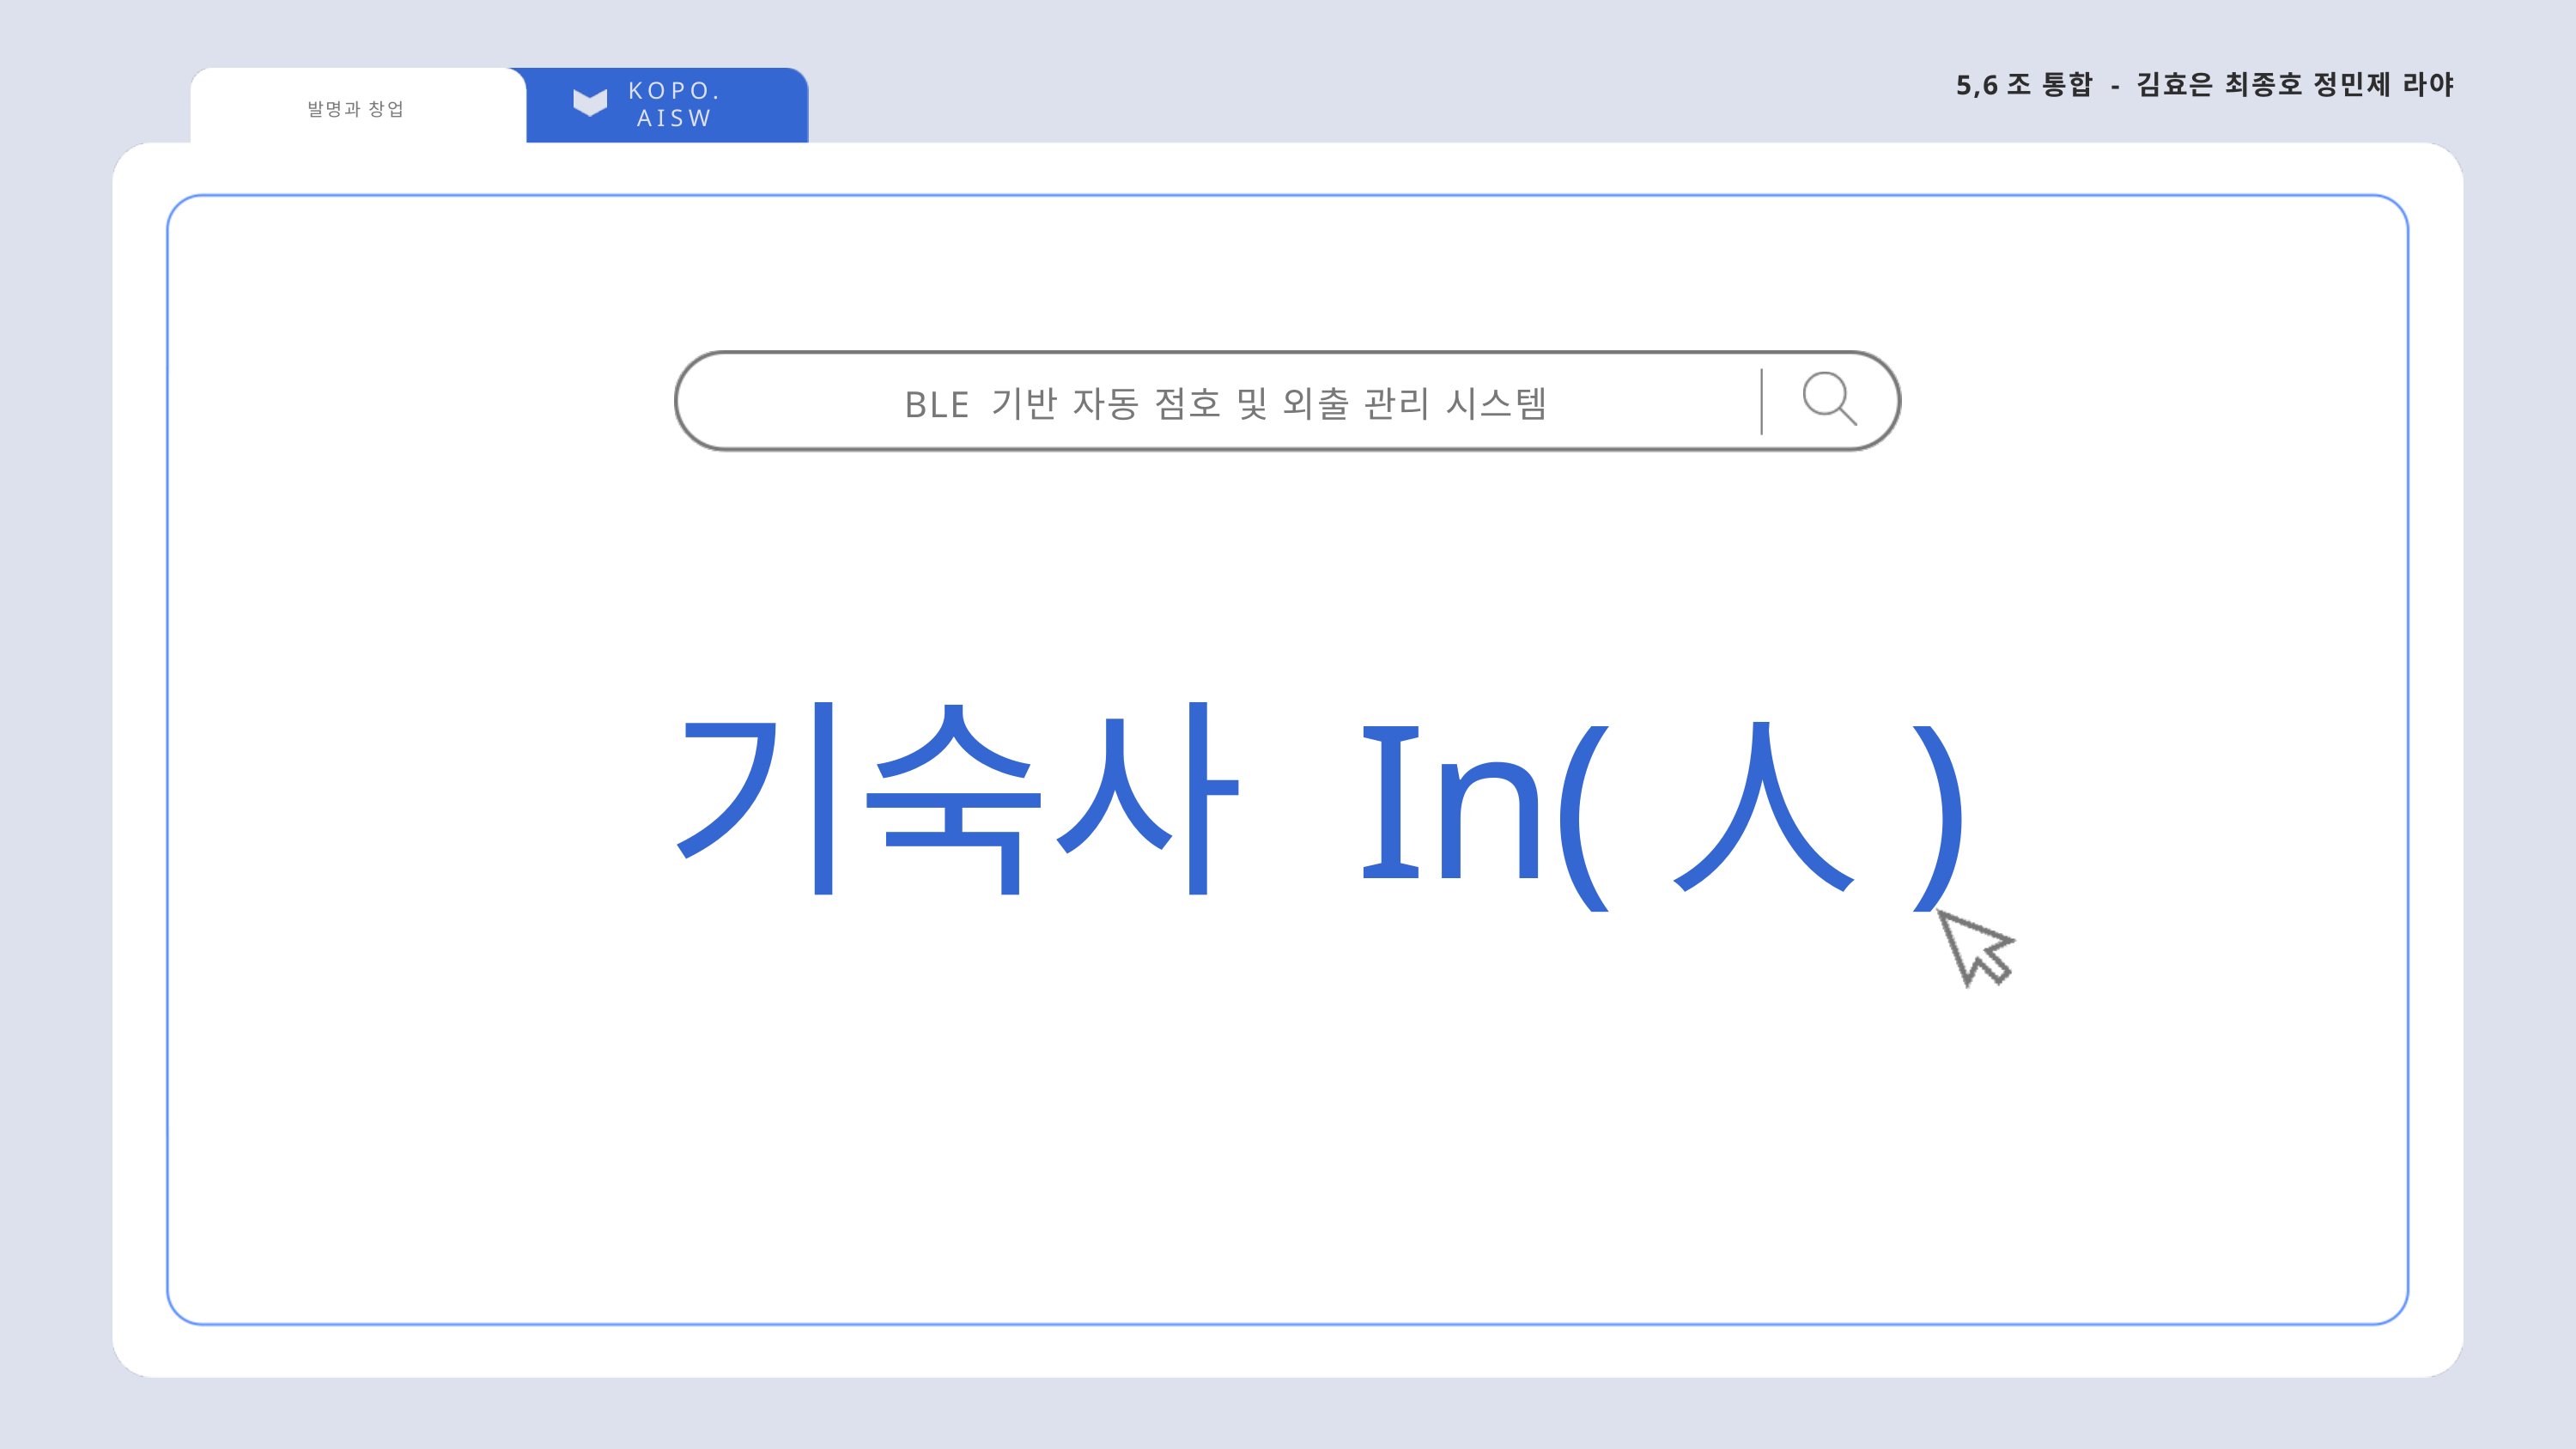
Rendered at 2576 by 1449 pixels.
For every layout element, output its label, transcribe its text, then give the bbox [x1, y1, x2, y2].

text_box 5,6조 통합 - 김효은 최종호 정민제 라야 [1488, 66, 2464, 104]
picture [112, 67, 2464, 1378]
